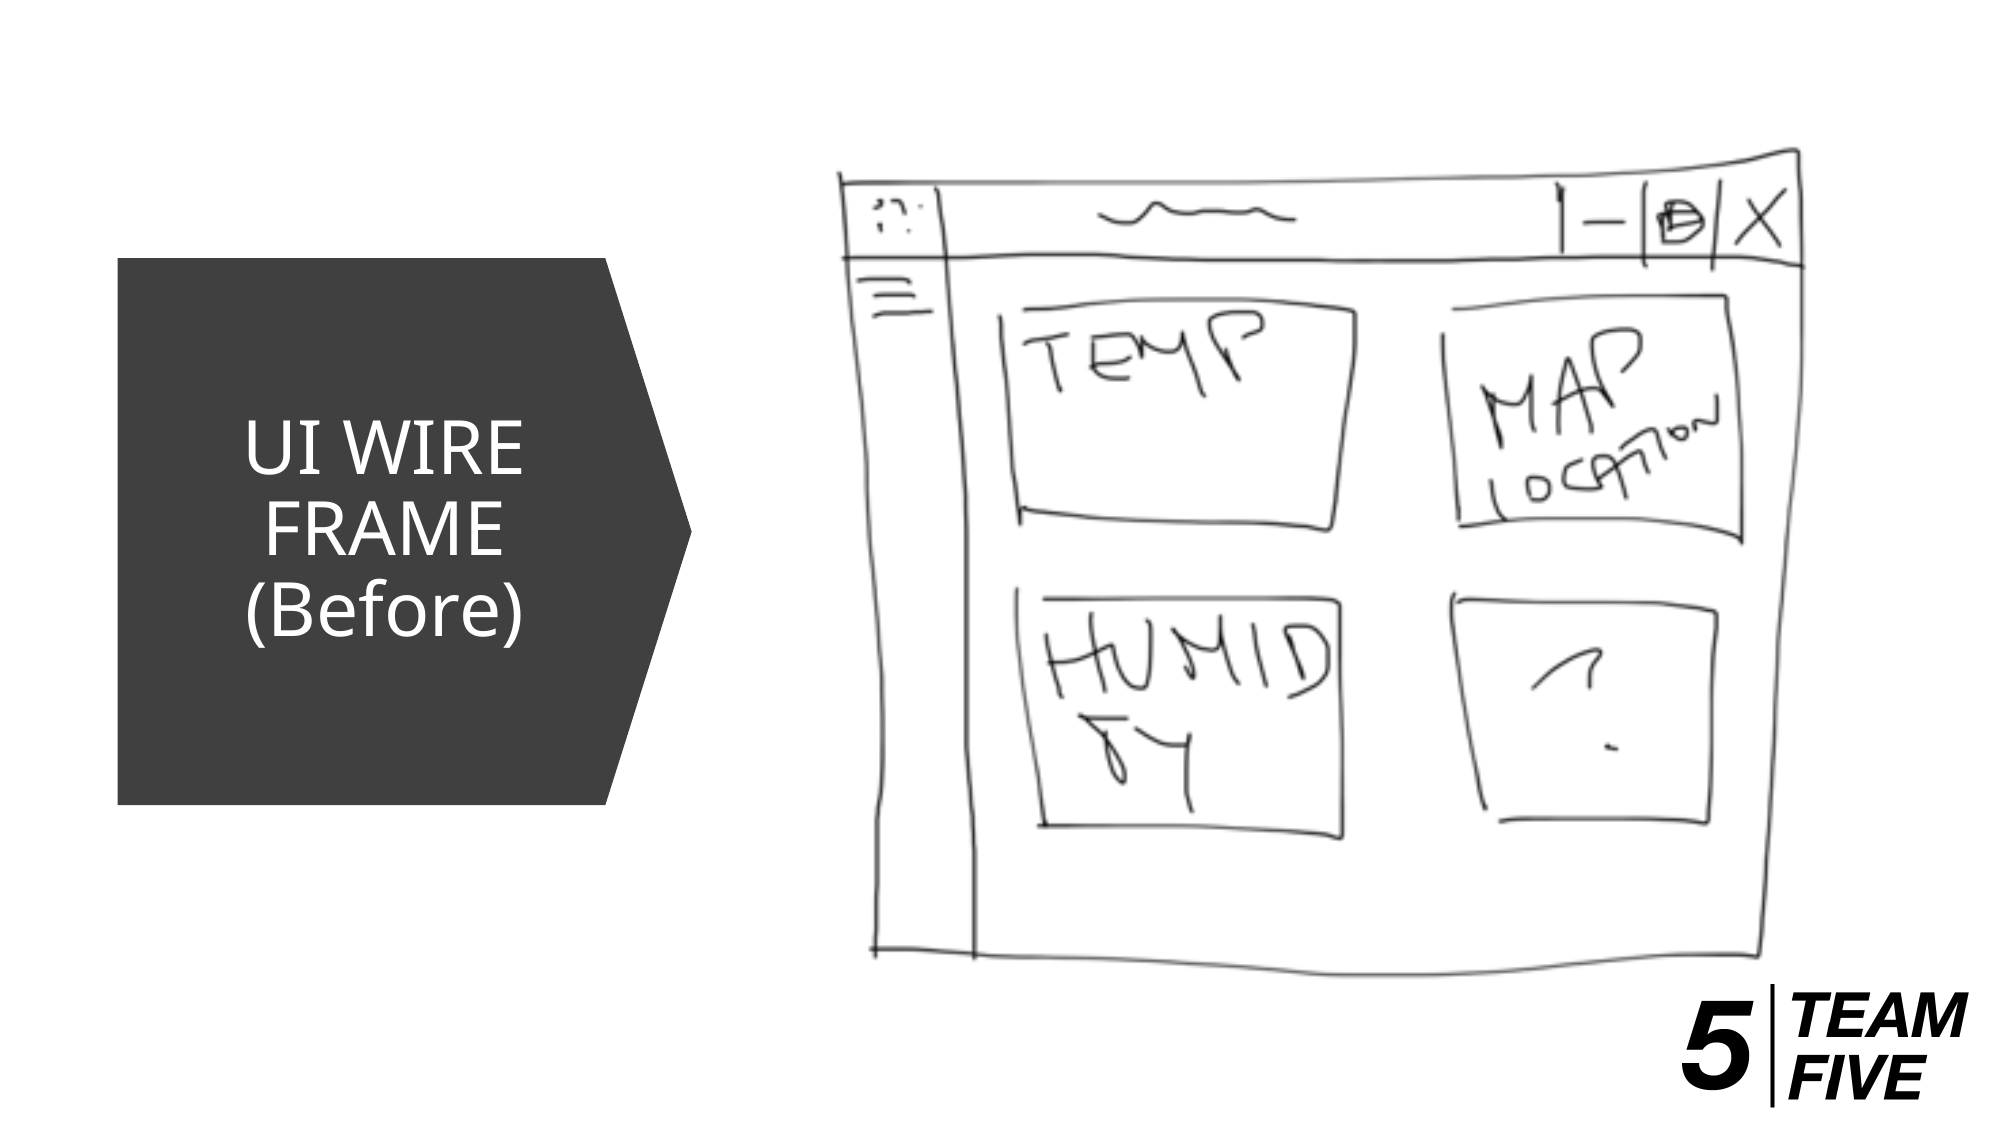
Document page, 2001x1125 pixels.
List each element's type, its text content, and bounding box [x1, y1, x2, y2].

title UI WIRE FRAME (Before) [168, 322, 601, 741]
text_box [116, 257, 693, 807]
picture [783, 113, 1979, 1112]
